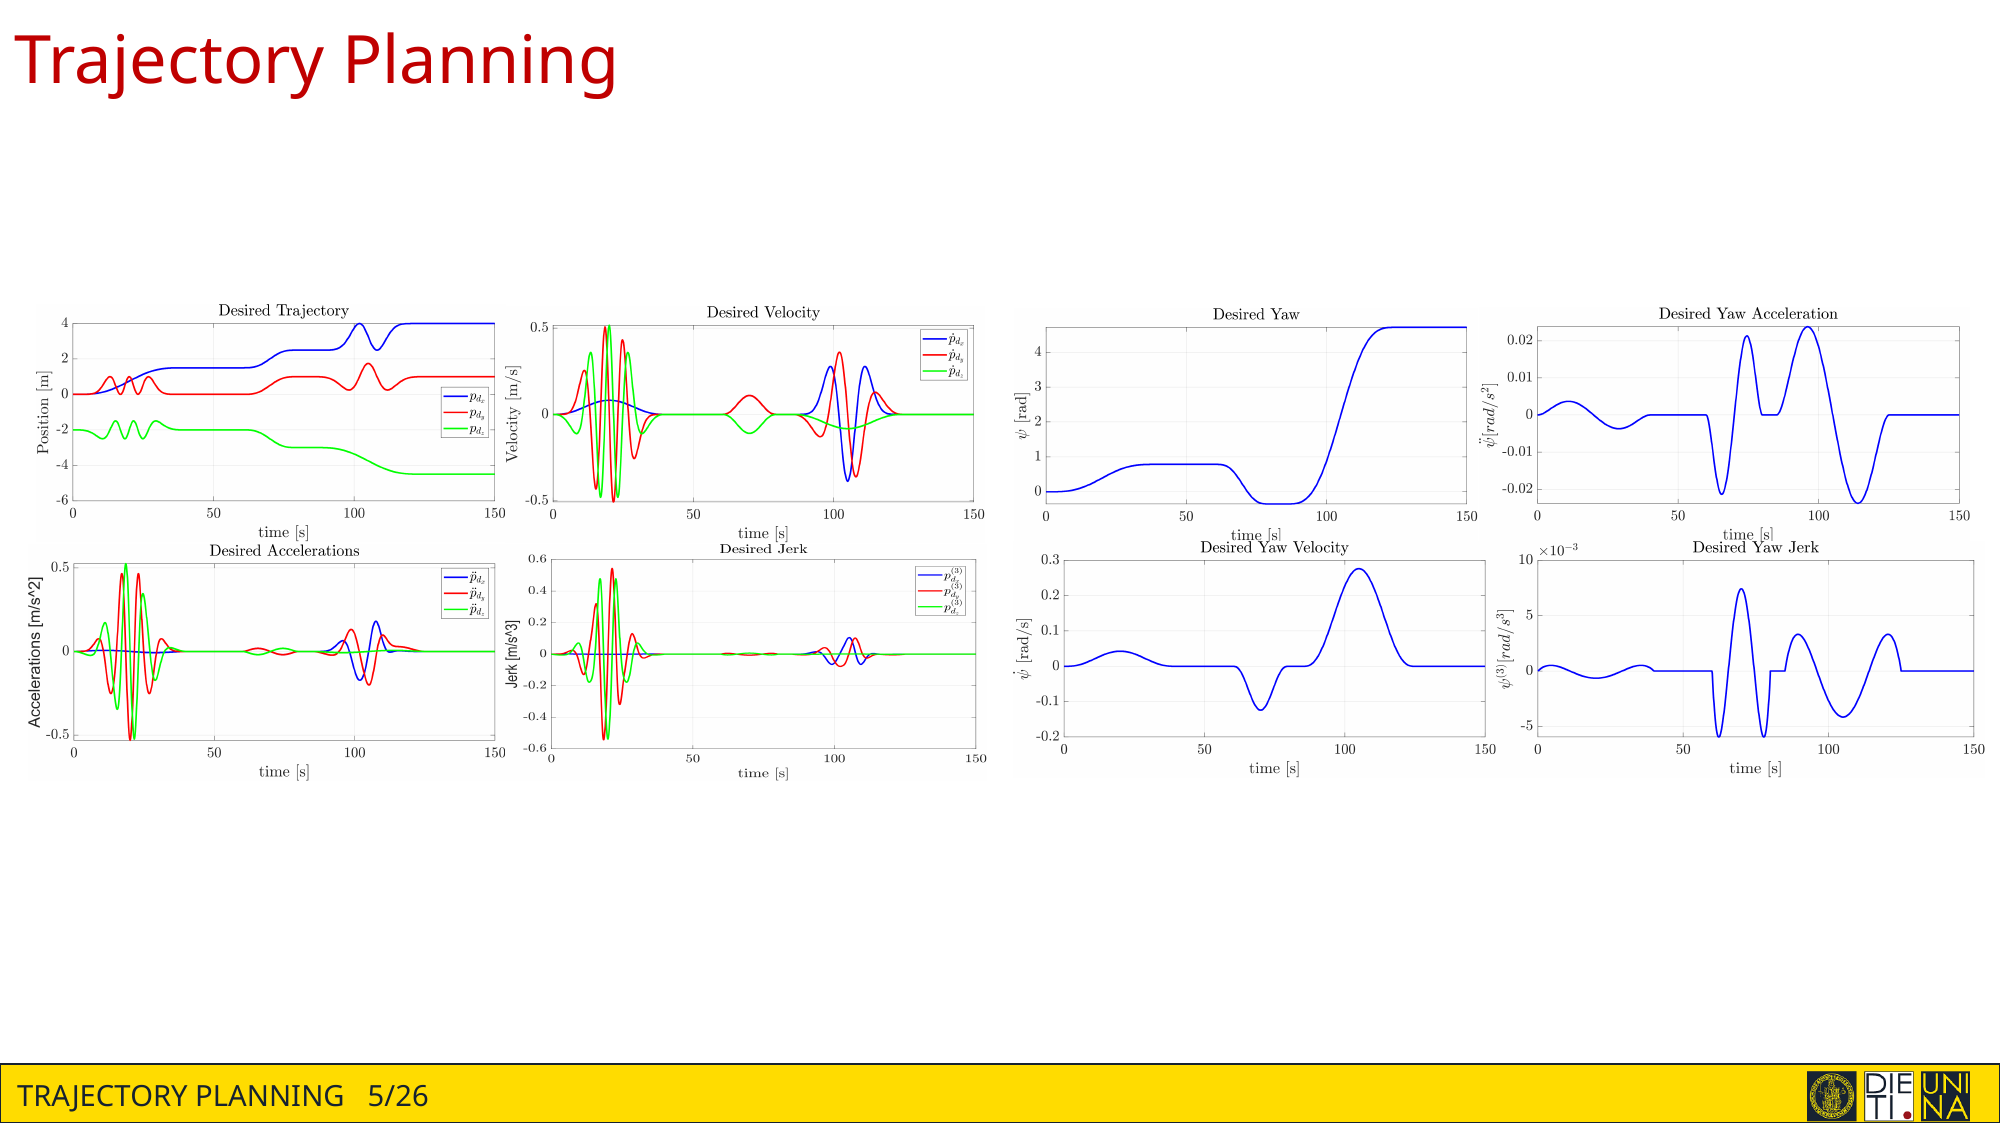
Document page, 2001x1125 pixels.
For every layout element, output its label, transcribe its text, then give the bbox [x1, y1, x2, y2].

picture [1806, 1069, 1970, 1123]
picture [28, 304, 988, 782]
picture [1013, 307, 1986, 778]
text_box Trajectory Planning [0, 9, 1002, 105]
text_box [0, 1063, 2000, 1123]
text_box TRAJECTORY PLANNING 5/26 [2, 1069, 1376, 1125]
